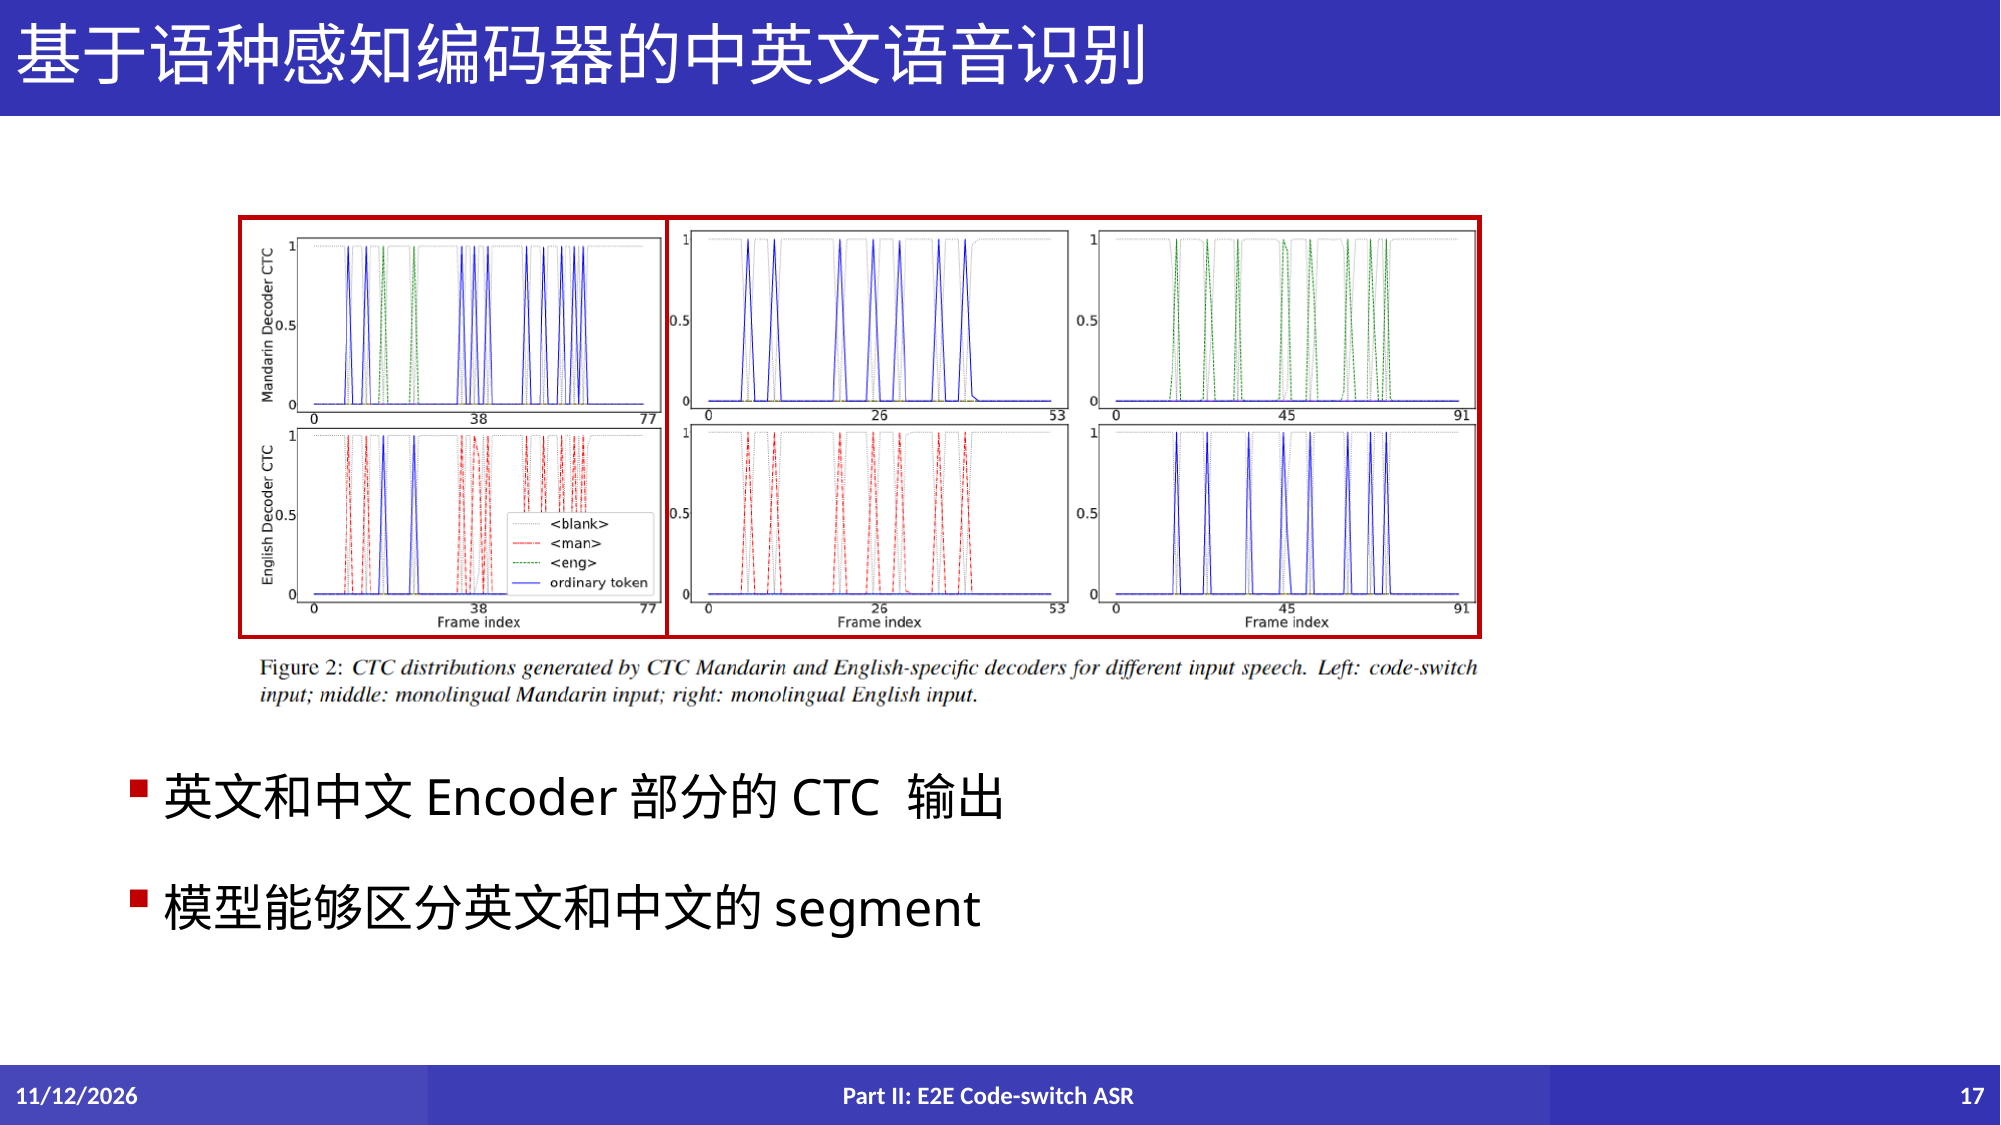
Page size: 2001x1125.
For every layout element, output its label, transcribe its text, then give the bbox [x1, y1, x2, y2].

slide_number 17 [1550, 1065, 2000, 1125]
footer Part II: E2E Code-switch ASR [427, 1065, 1550, 1125]
picture [225, 223, 1513, 713]
text_box [239, 216, 668, 223]
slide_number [0, 1065, 427, 1125]
text_box [668, 216, 1481, 223]
title 基于语种感知编码器的中英文语音识别 [0, 0, 2000, 116]
text_box 英文和中文Encoder部分的CTC 输出 模型能够区分英文和中文的segment [110, 728, 1832, 1055]
text_box [88, 277, 1890, 1055]
